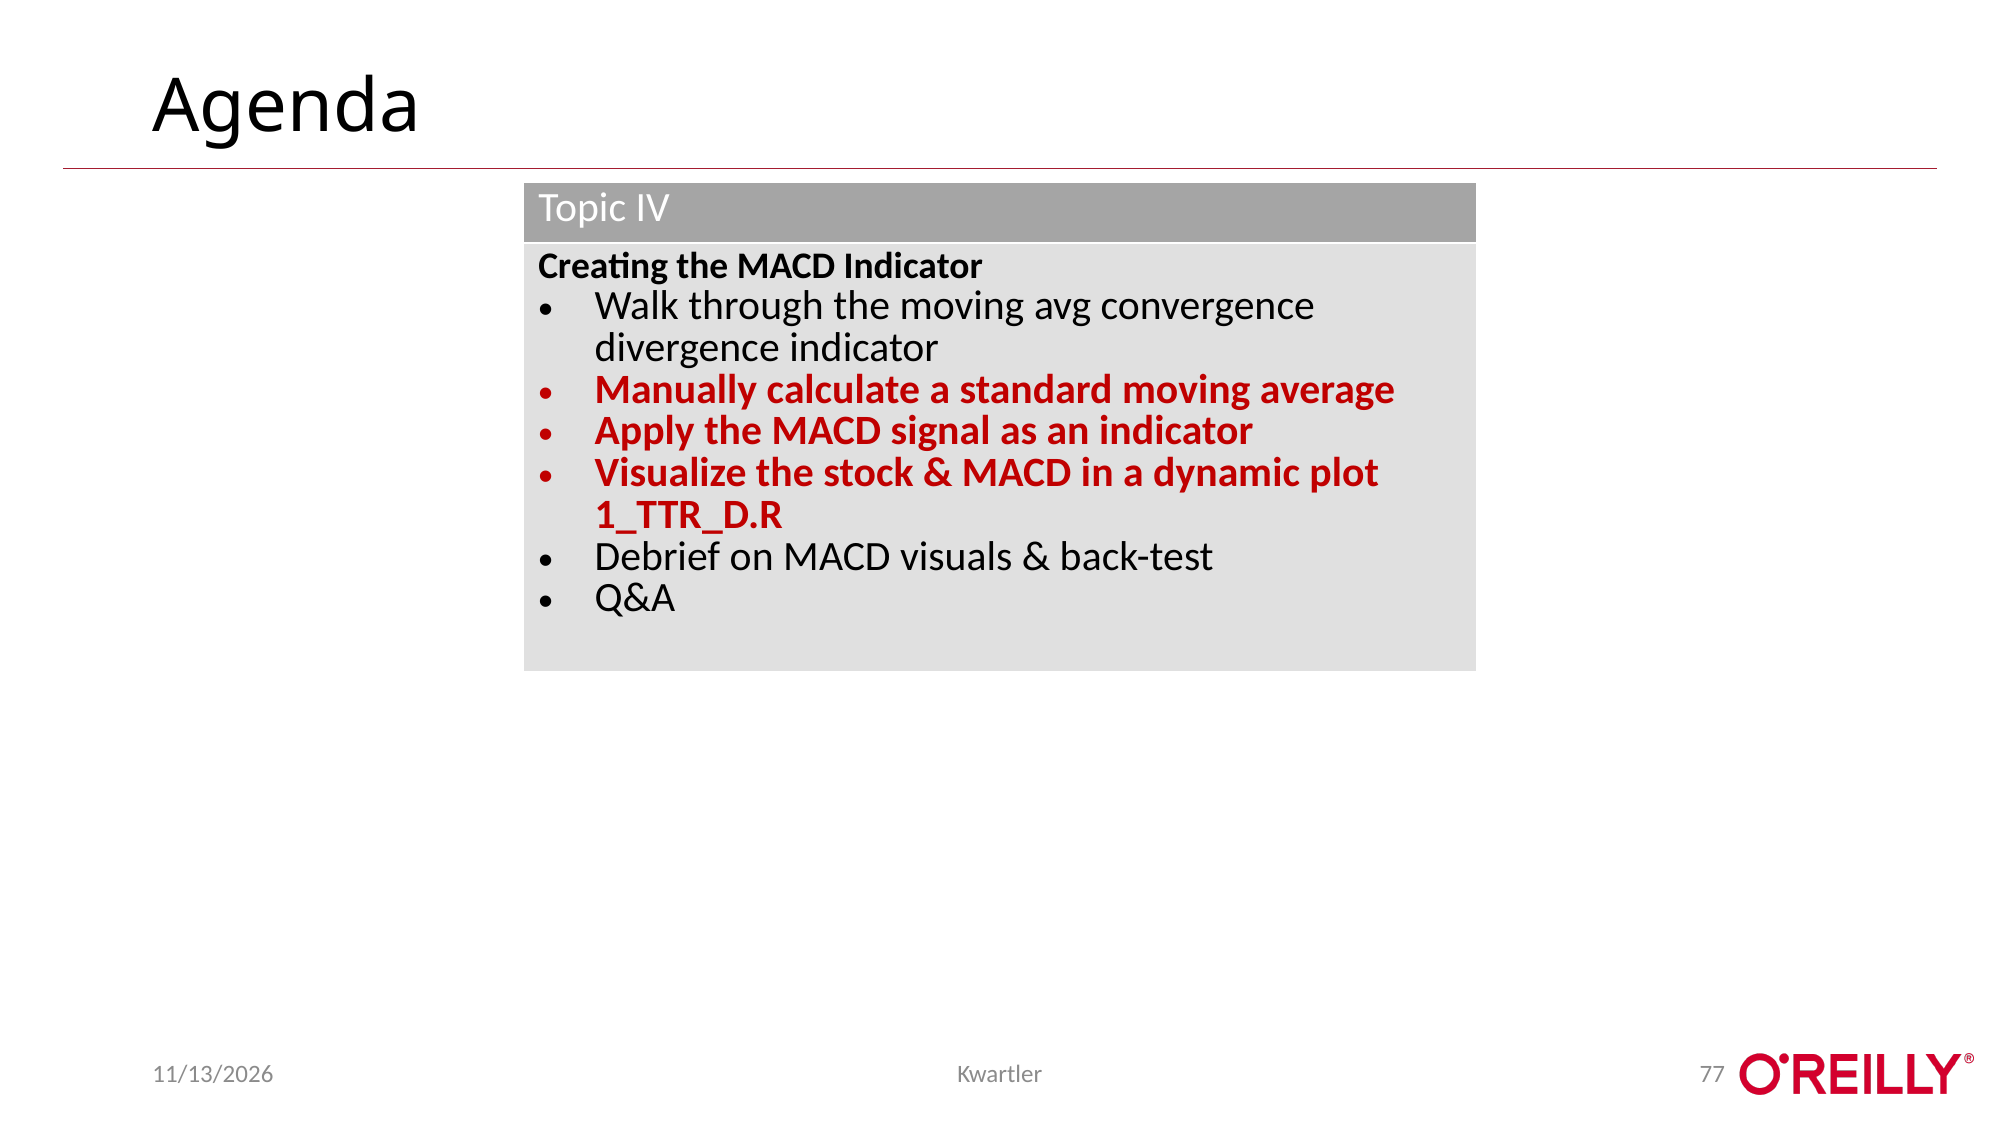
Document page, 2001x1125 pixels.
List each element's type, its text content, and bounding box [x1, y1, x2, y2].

title Agenda [137, 59, 1863, 156]
footer Kwartler [662, 1042, 1338, 1103]
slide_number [137, 1042, 588, 1103]
table_cell Creating the MACD Indicator Walk through the moving avg convergence divergence indicator Manually calculate a standard moving average Apply the MACD signal as an indicator Visualize the stock & MACD in a dynamic plot 1_TTR_D.R Debrief on MACD visuals & back-test Q&A [524, 244, 1476, 671]
text_box 77 [1412, 1042, 1741, 1103]
table_header Topic IV [524, 183, 1476, 242]
picture [1741, 1050, 1975, 1096]
